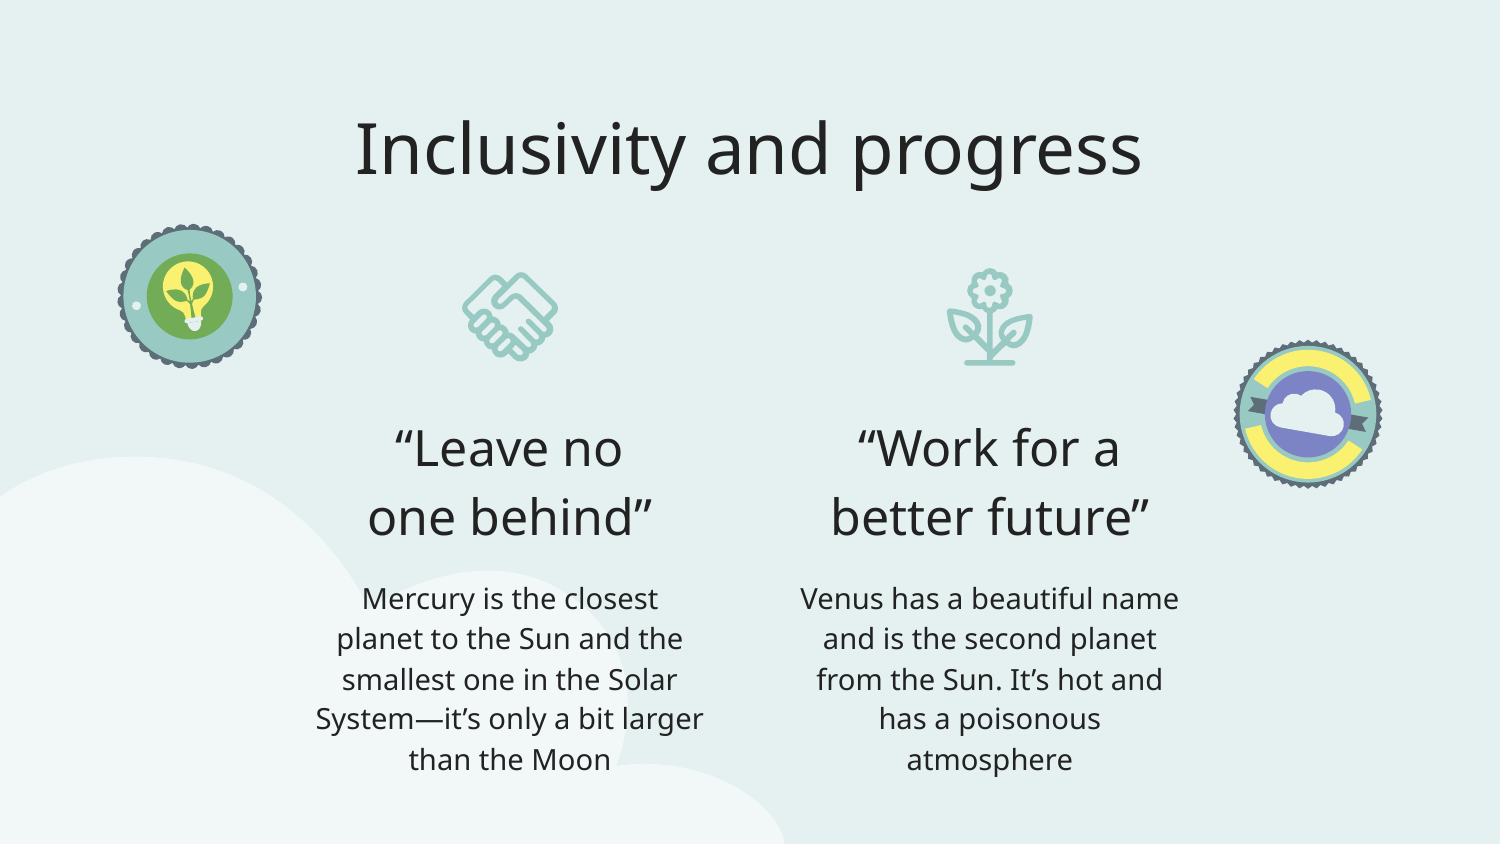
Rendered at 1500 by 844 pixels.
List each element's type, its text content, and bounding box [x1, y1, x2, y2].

text_box [462, 272, 558, 362]
subtitle Mercury is the closest planet to the Sun and the smallest one in the Solar System—it’s only a bit larger than the Moon [300, 561, 720, 756]
subtitle “Work for a better future” [780, 410, 1200, 561]
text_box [1232, 339, 1384, 490]
subtitle “Leave no one behind” [300, 410, 720, 561]
title Inclusivity and progress [116, 88, 1383, 194]
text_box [116, 223, 263, 370]
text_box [946, 267, 1034, 366]
subtitle Venus has a beautiful name and is the second planet from the Sun. It’s hot and has a poisonous atmosphere [780, 561, 1200, 756]
